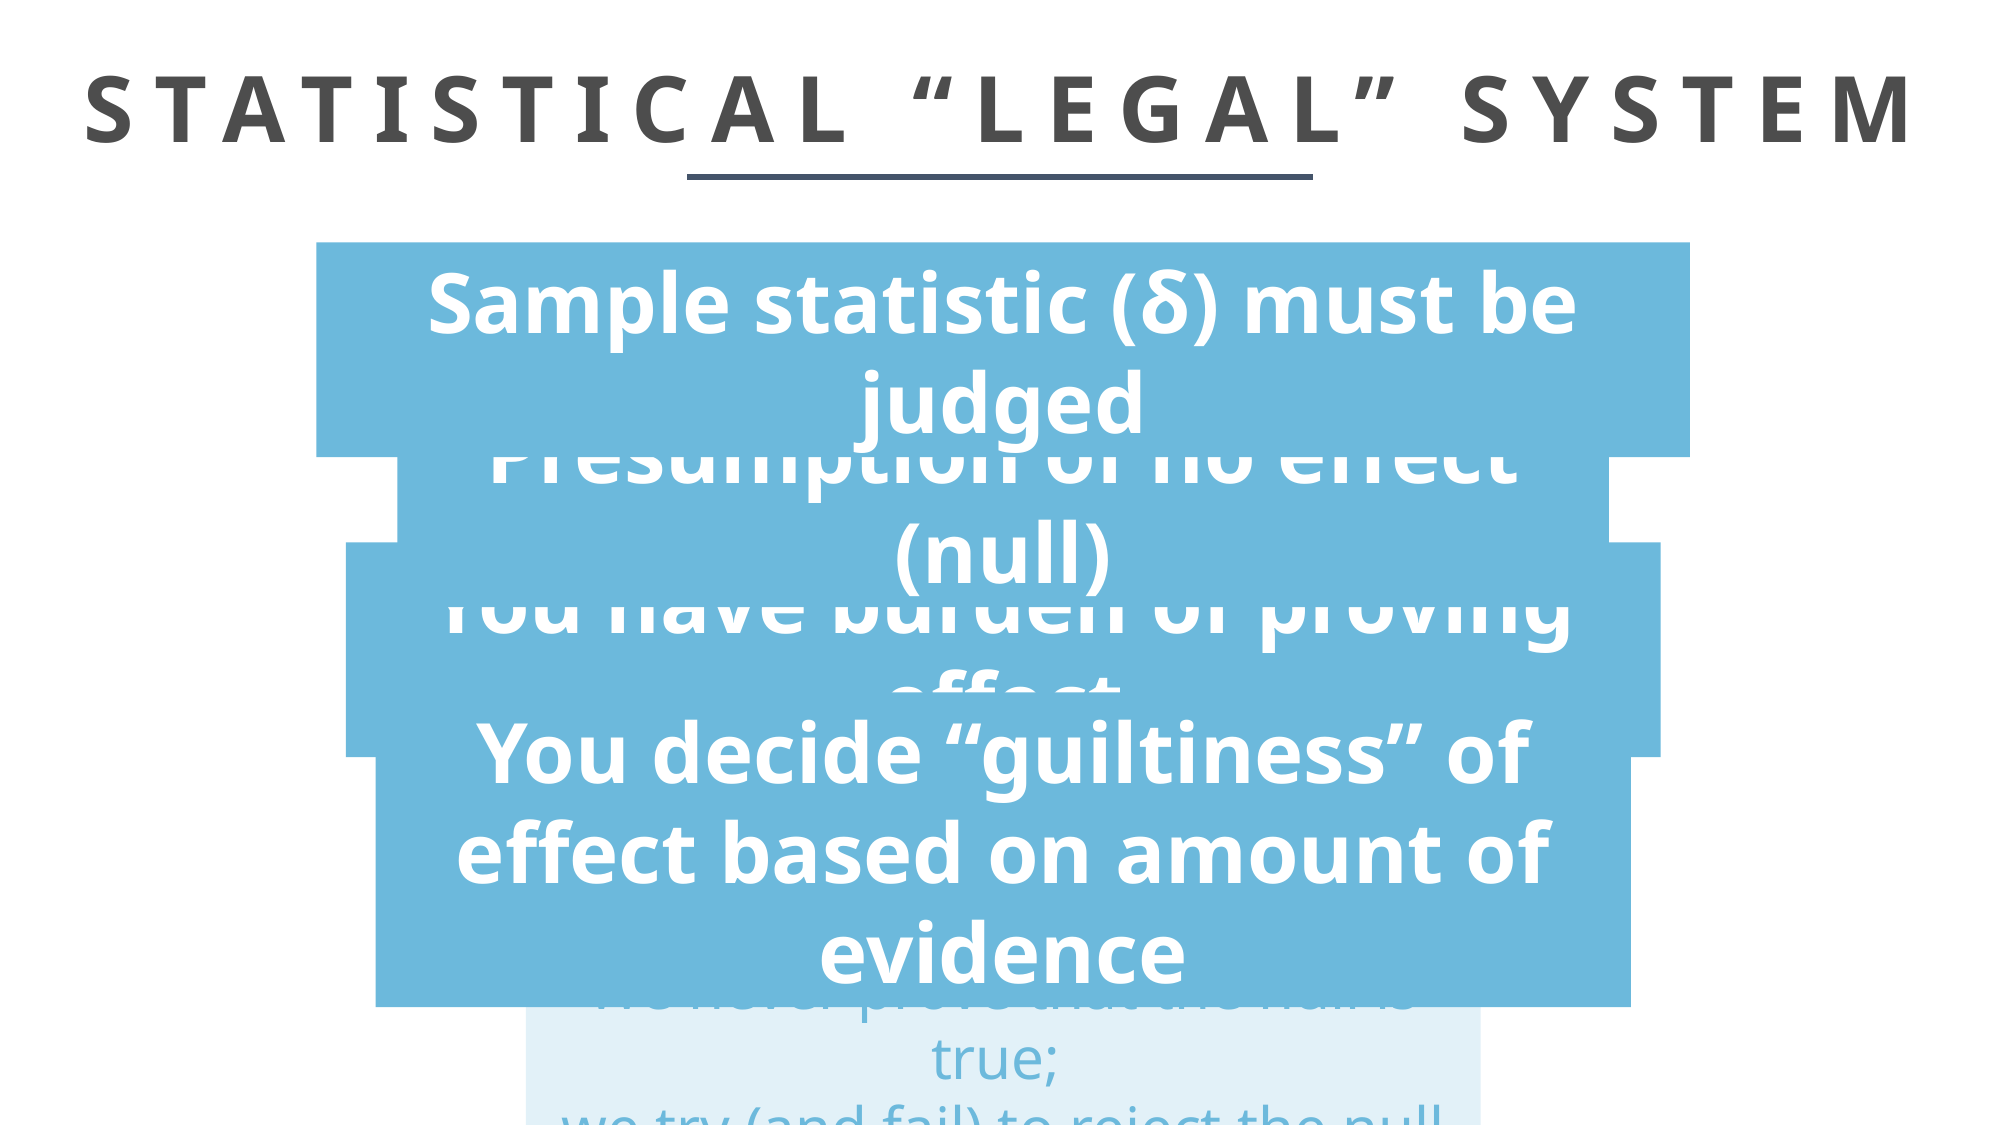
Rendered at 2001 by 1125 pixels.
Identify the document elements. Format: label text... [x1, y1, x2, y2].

text_box Sample statistic (δ) must be judged [316, 242, 1690, 458]
text_box Presumption of no effect (null) [397, 458, 1609, 608]
text_box You decide “guiltiness” of effect based on amount of evidence [375, 692, 1631, 1008]
title STATISTICAL “LEGAL” SYSTEM [0, 25, 2000, 175]
text_box You have burden of proving effect [345, 542, 1661, 758]
text_box We never prove that the null is true; we try (and fail) to reject the null [525, 1008, 1481, 1125]
